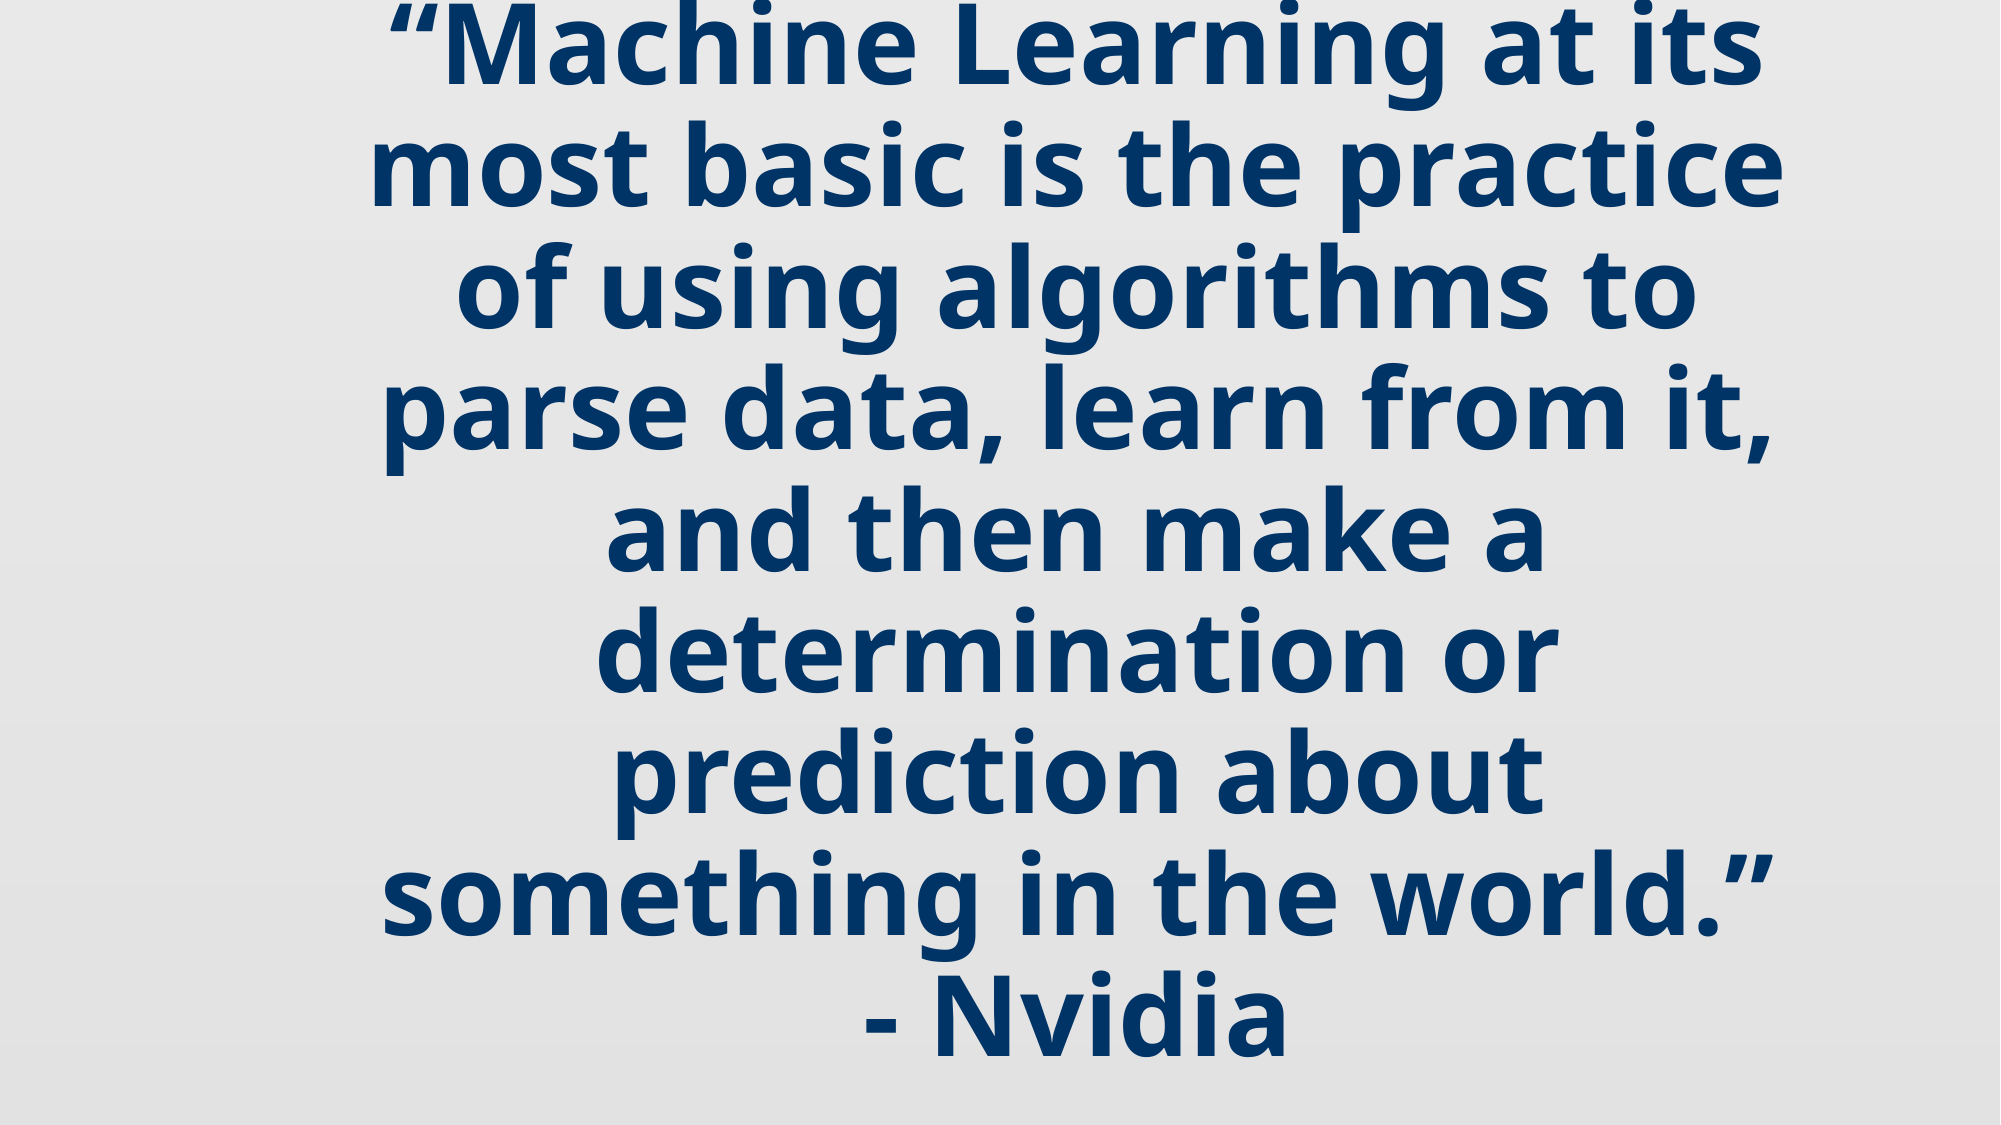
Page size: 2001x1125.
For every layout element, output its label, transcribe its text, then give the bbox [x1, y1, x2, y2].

text_box “Machine Learning at its most basic is the practice of using algorithms to parse data, learn from it, and then make a determination or prediction about something in the world.” - Nvidia [297, 482, 1858, 588]
